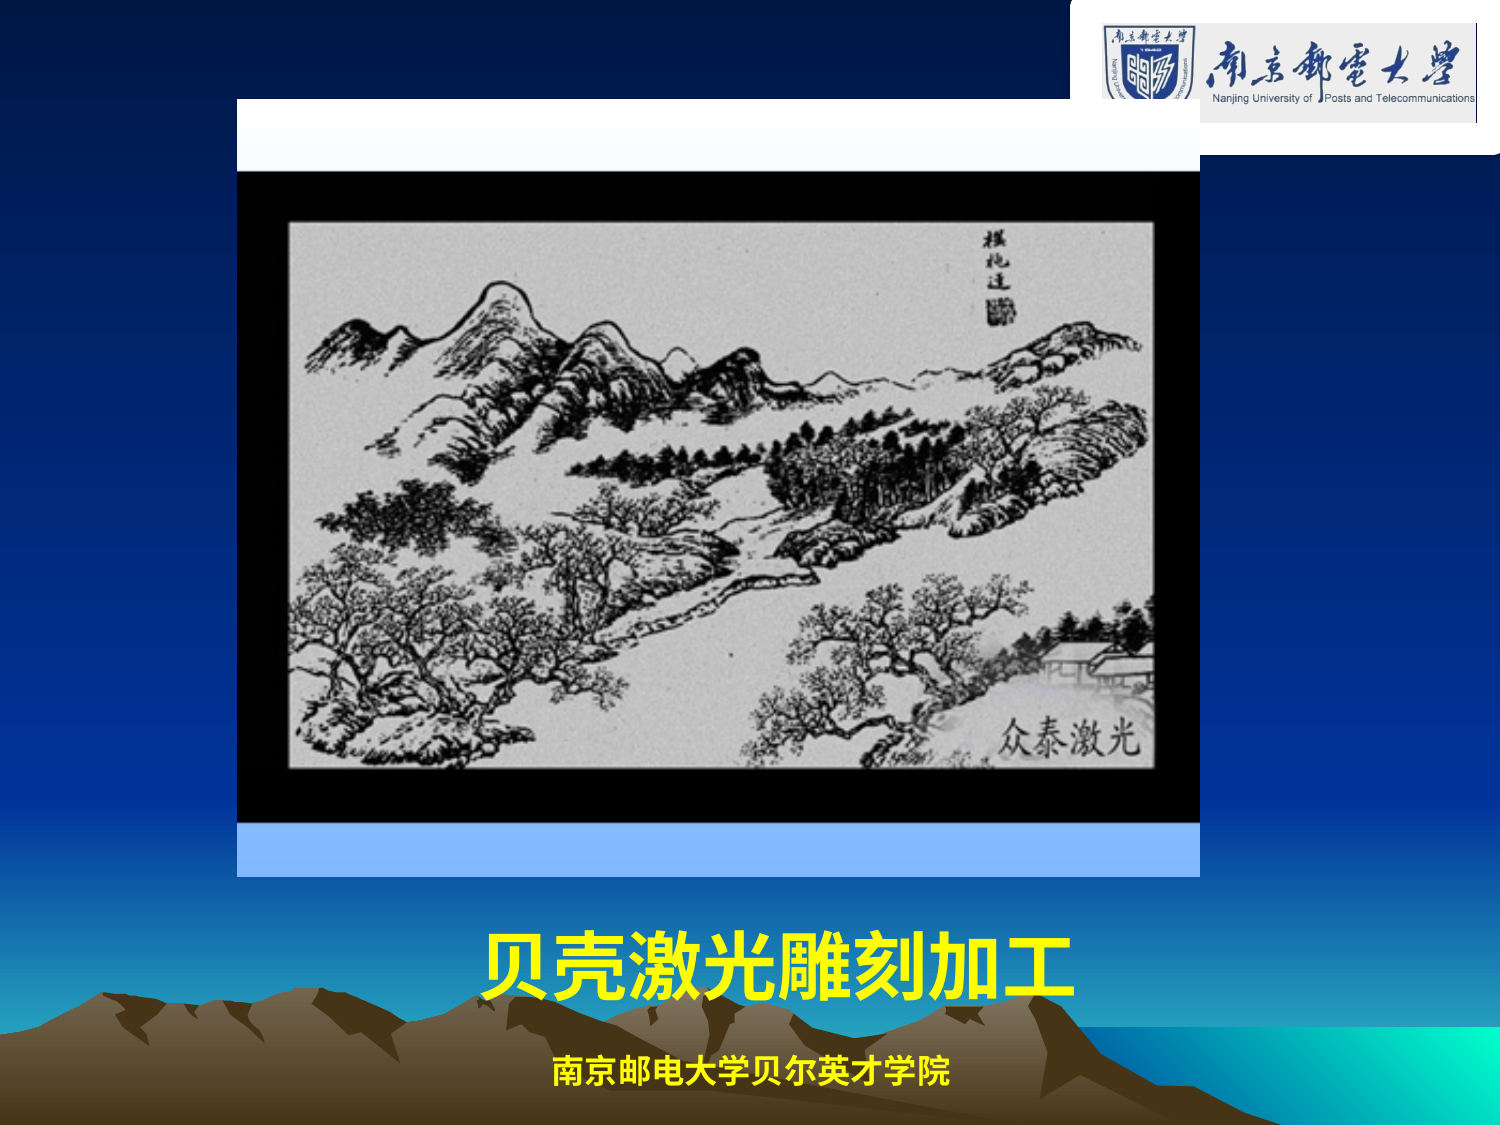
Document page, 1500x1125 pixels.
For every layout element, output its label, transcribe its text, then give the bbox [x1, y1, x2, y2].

picture [237, 23, 1477, 877]
slide_number [1074, 1024, 1426, 1101]
slide_number [74, 1024, 426, 1101]
text_box 贝壳激光雕刻加工 [462, 912, 1196, 1018]
footer 南京邮电大学贝尔英才学院 [513, 1022, 989, 1099]
